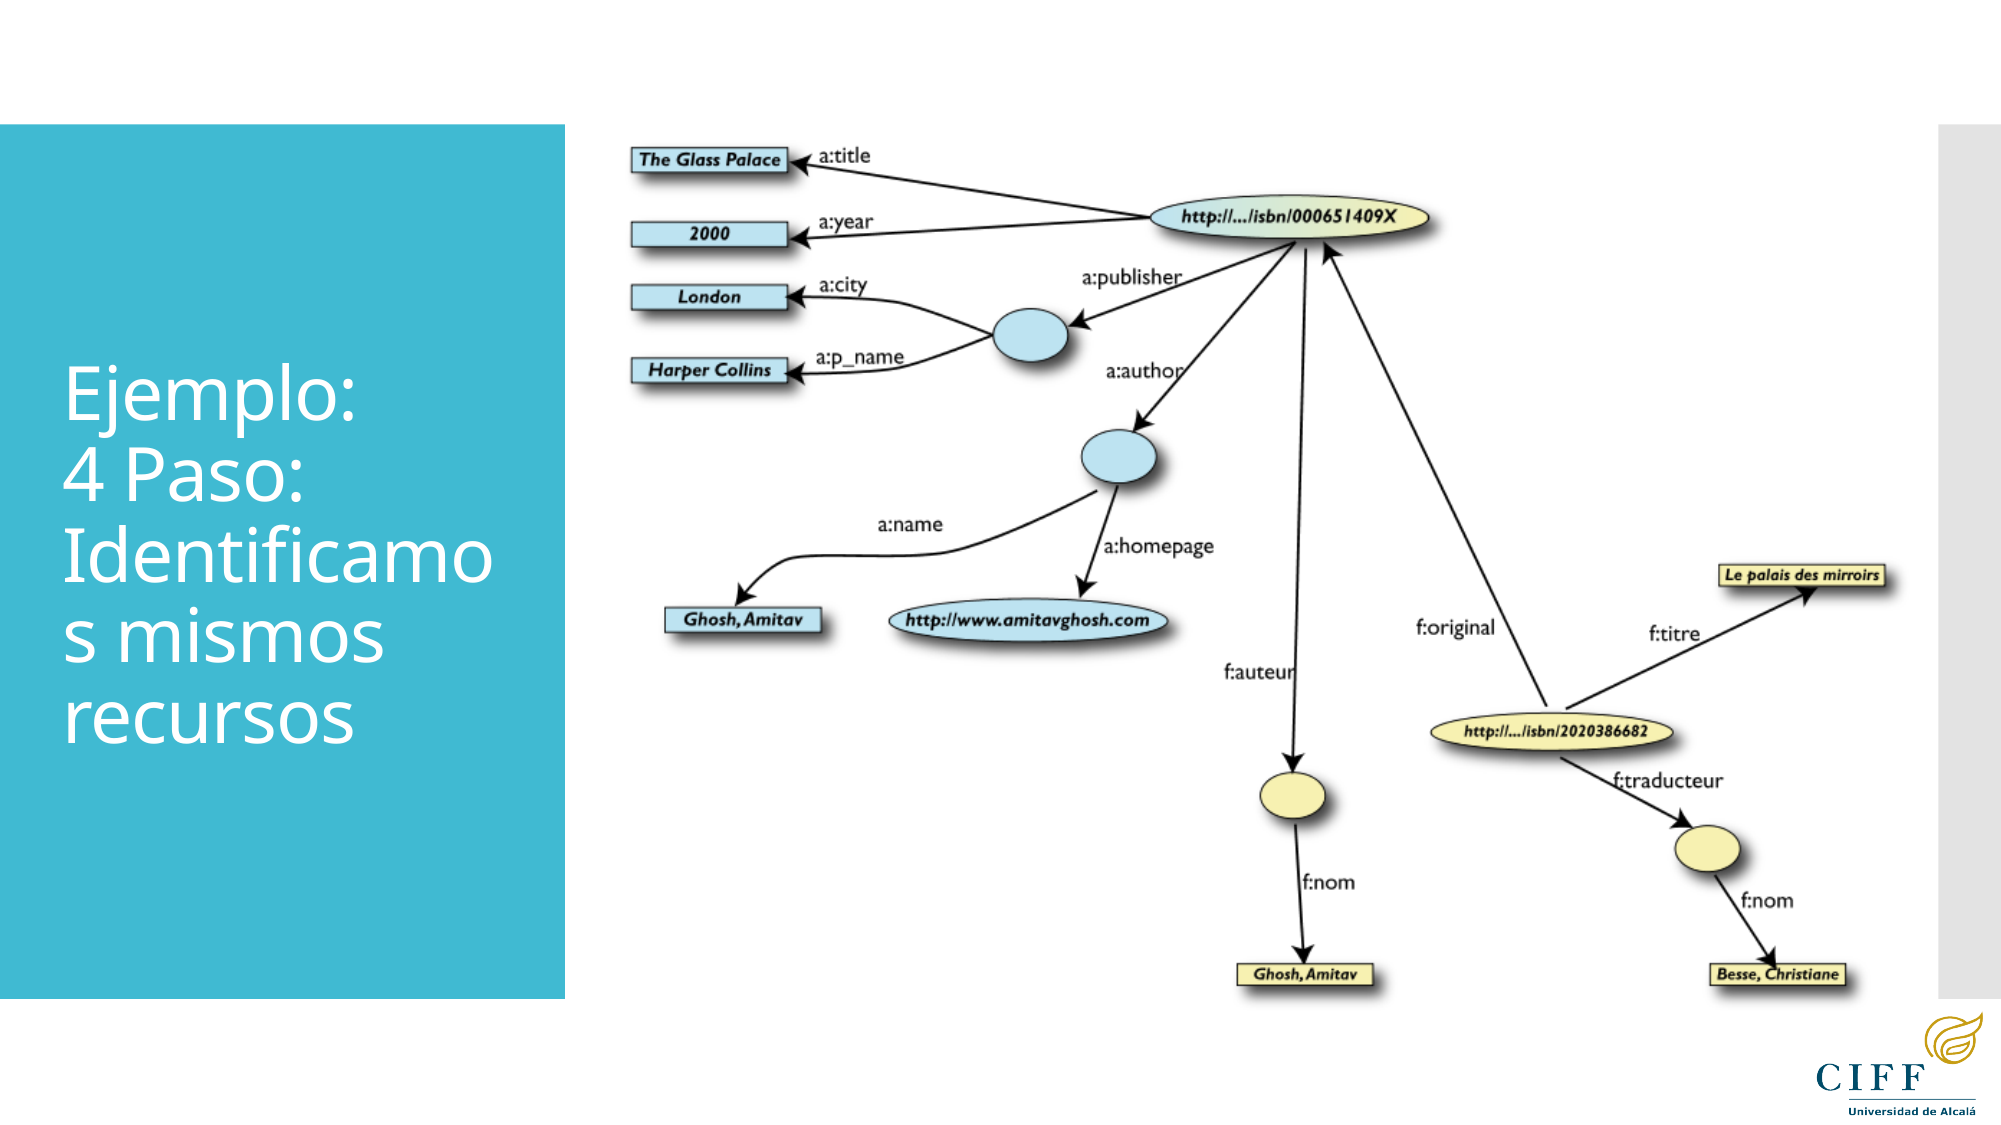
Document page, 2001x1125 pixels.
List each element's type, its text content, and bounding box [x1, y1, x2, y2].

picture [620, 137, 2000, 1125]
title Ejemplo: 4 Paso: Identificamos mismos recursos [47, 180, 532, 936]
